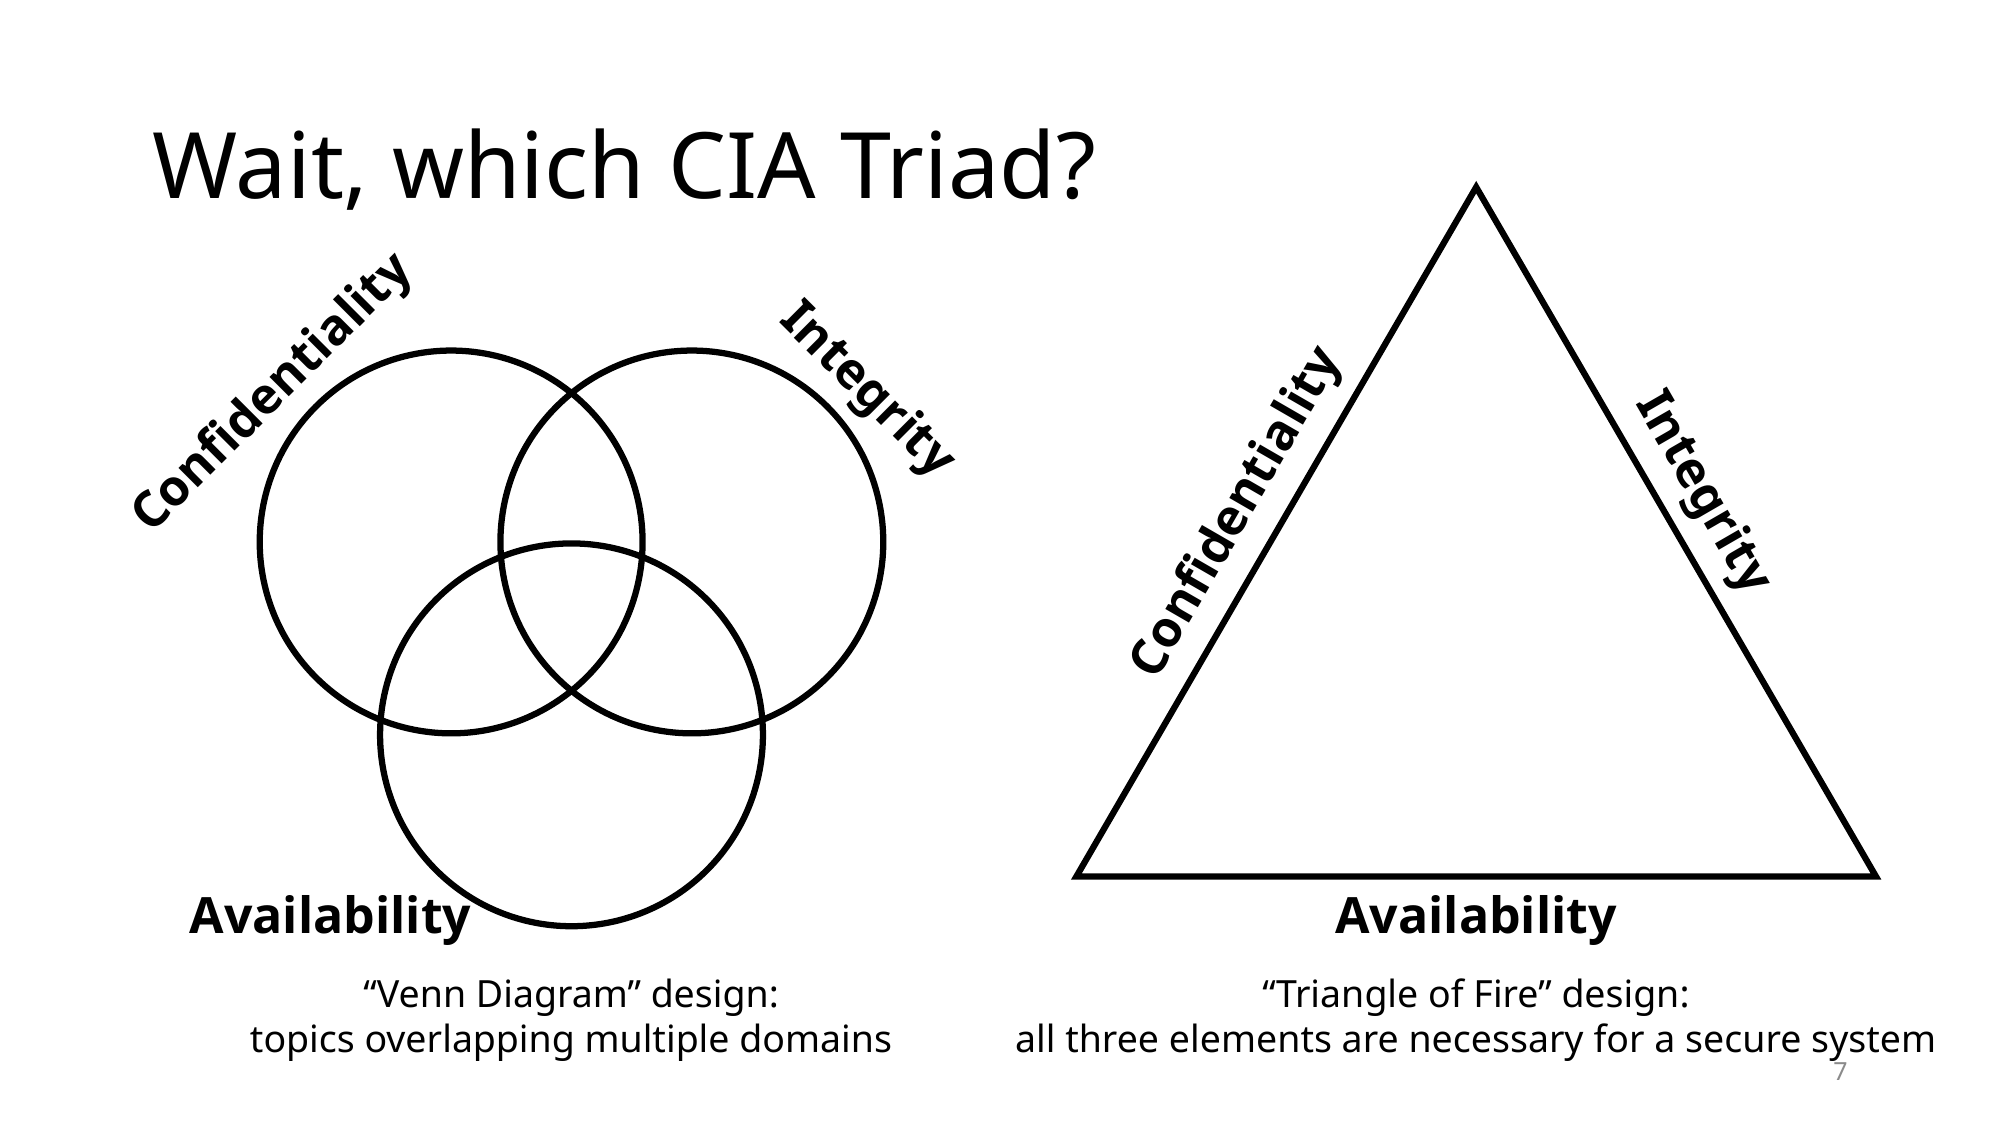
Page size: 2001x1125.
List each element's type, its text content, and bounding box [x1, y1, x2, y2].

title Wait, which CIA Triad? [137, 59, 1863, 278]
text_box [1074, 185, 1878, 878]
text_box “Triangle of Fire” design: all three elements are necessary for a secure system [1000, 963, 1953, 1068]
text_box Confidentiality [1098, 317, 1365, 703]
text_box “Venn Diagram” design: topics overlapping multiple domains [235, 963, 908, 1068]
text_box [499, 349, 885, 721]
slide_number 7 [1412, 1042, 1863, 1103]
text_box Integrity [1612, 362, 1804, 619]
text_box Confidentiality [100, 221, 437, 558]
text_box [258, 349, 571, 721]
text_box Availability [175, 876, 487, 952]
text_box [379, 542, 764, 928]
text_box Availability [1320, 876, 1632, 952]
text_box Integrity [755, 270, 988, 503]
